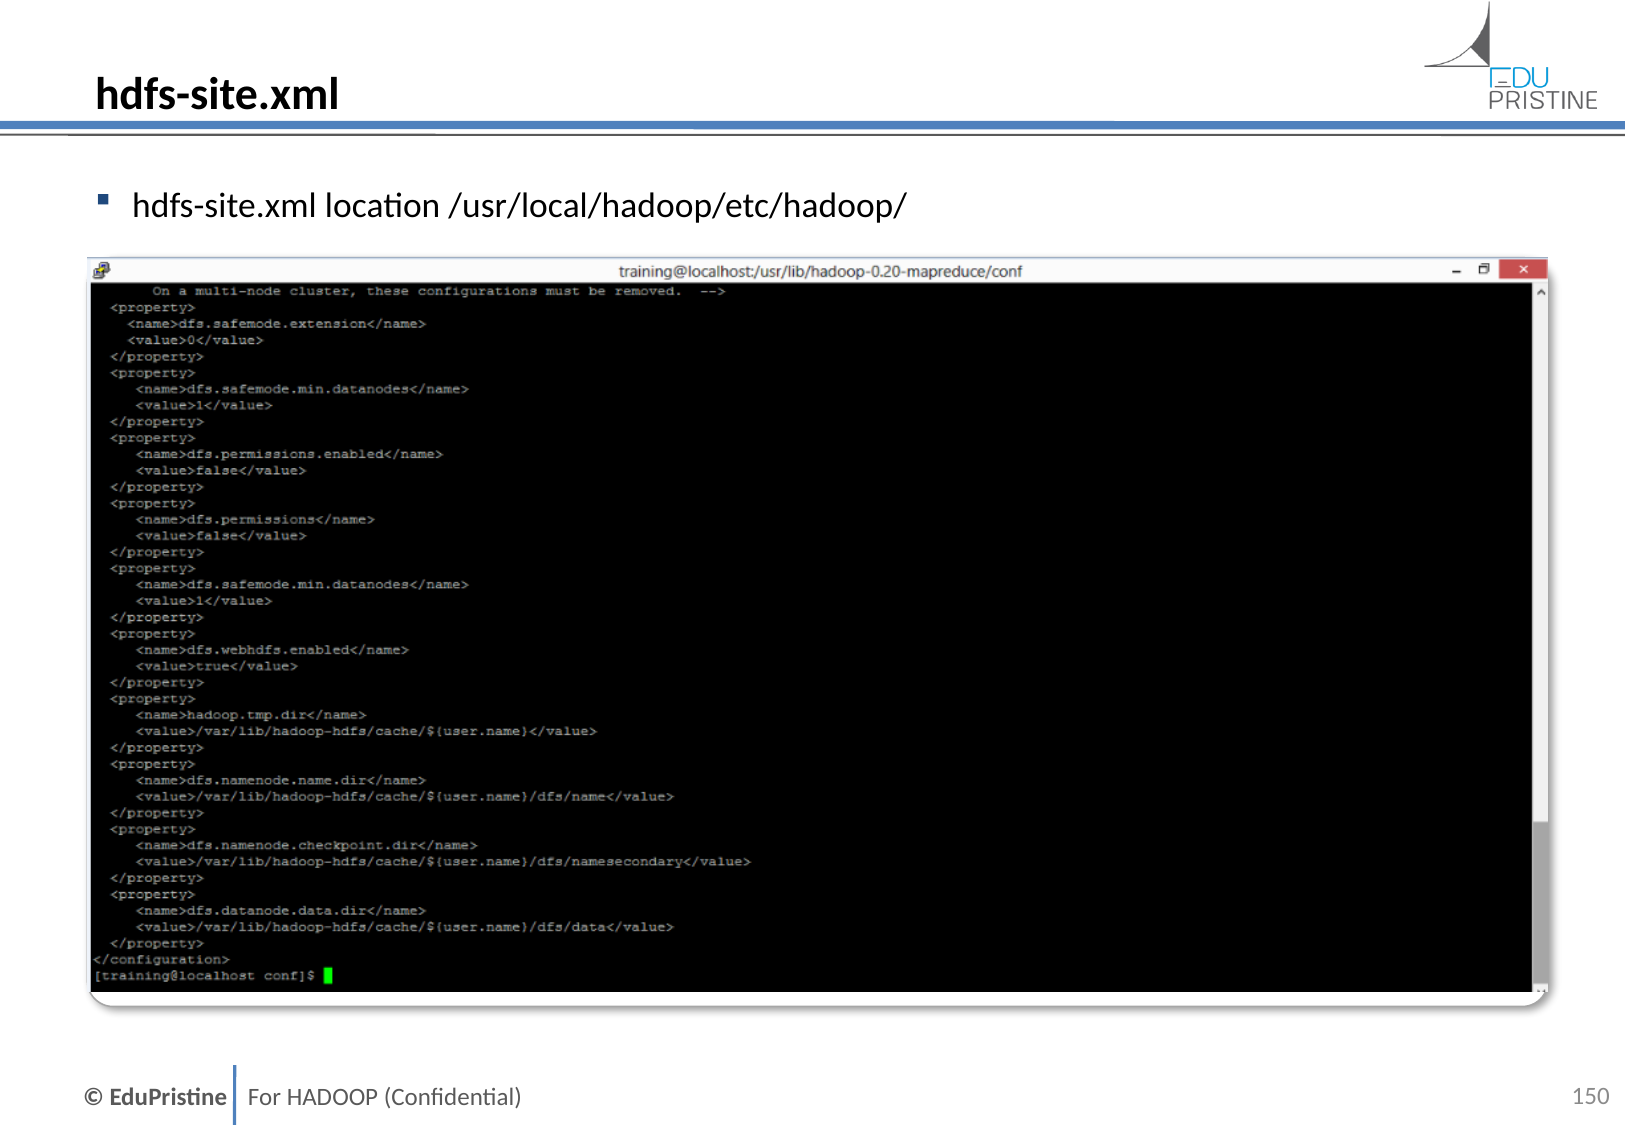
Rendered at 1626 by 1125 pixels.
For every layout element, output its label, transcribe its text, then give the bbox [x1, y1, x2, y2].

list hdfs-site.xml location /usr/local/hadoop/etc/hadoop/ [87, 174, 1550, 257]
slide_number 149 [1543, 1065, 1625, 1125]
title hdfs-site.xml [87, 10, 1416, 126]
text_box [96, 1001, 1540, 1008]
picture [1424, 1, 1597, 109]
picture [87, 257, 1549, 992]
